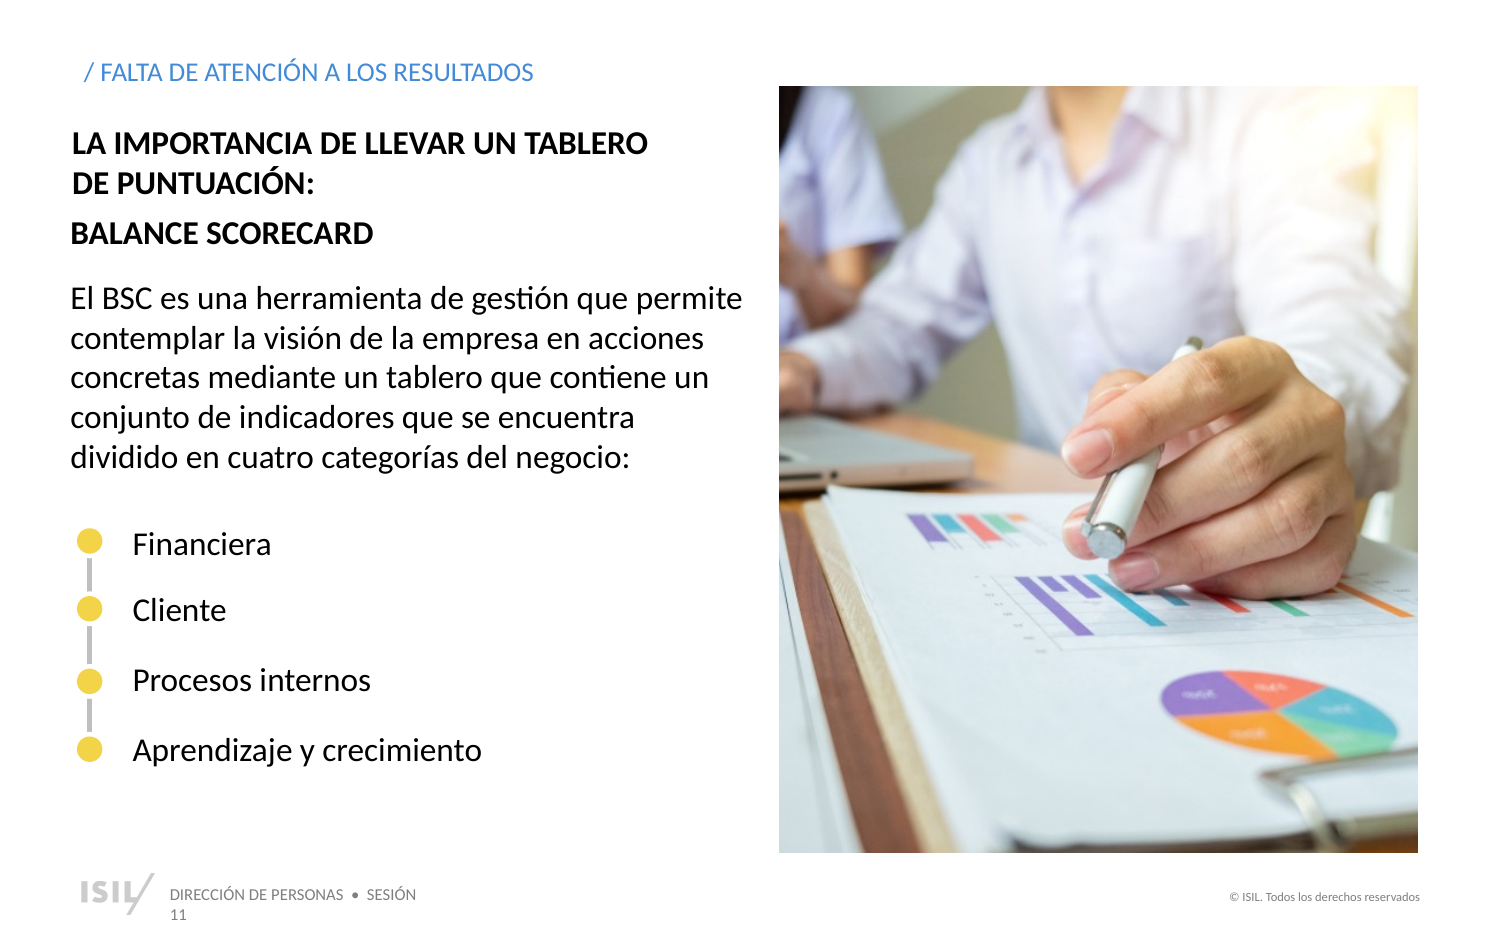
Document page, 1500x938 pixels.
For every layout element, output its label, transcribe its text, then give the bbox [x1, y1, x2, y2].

picture [779, 86, 1418, 853]
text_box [71, 510, 698, 780]
text_box / FALTA DE ATENCIÓN A LOS RESULTADOS [83, 54, 1137, 87]
text_box BALANCE SCORECARD El BSC es una herramienta de gestión que permite contemplar la visión de la empresa en acciones concretas mediante un tablero que contiene un conjunto de indicadores que se encuentra dividido en cuatro categorías del negocio: [70, 210, 749, 476]
text_box LA IMPORTANCIA DE LLEVAR UN TABLERO DE PUNTUACIÓN: [72, 121, 687, 202]
